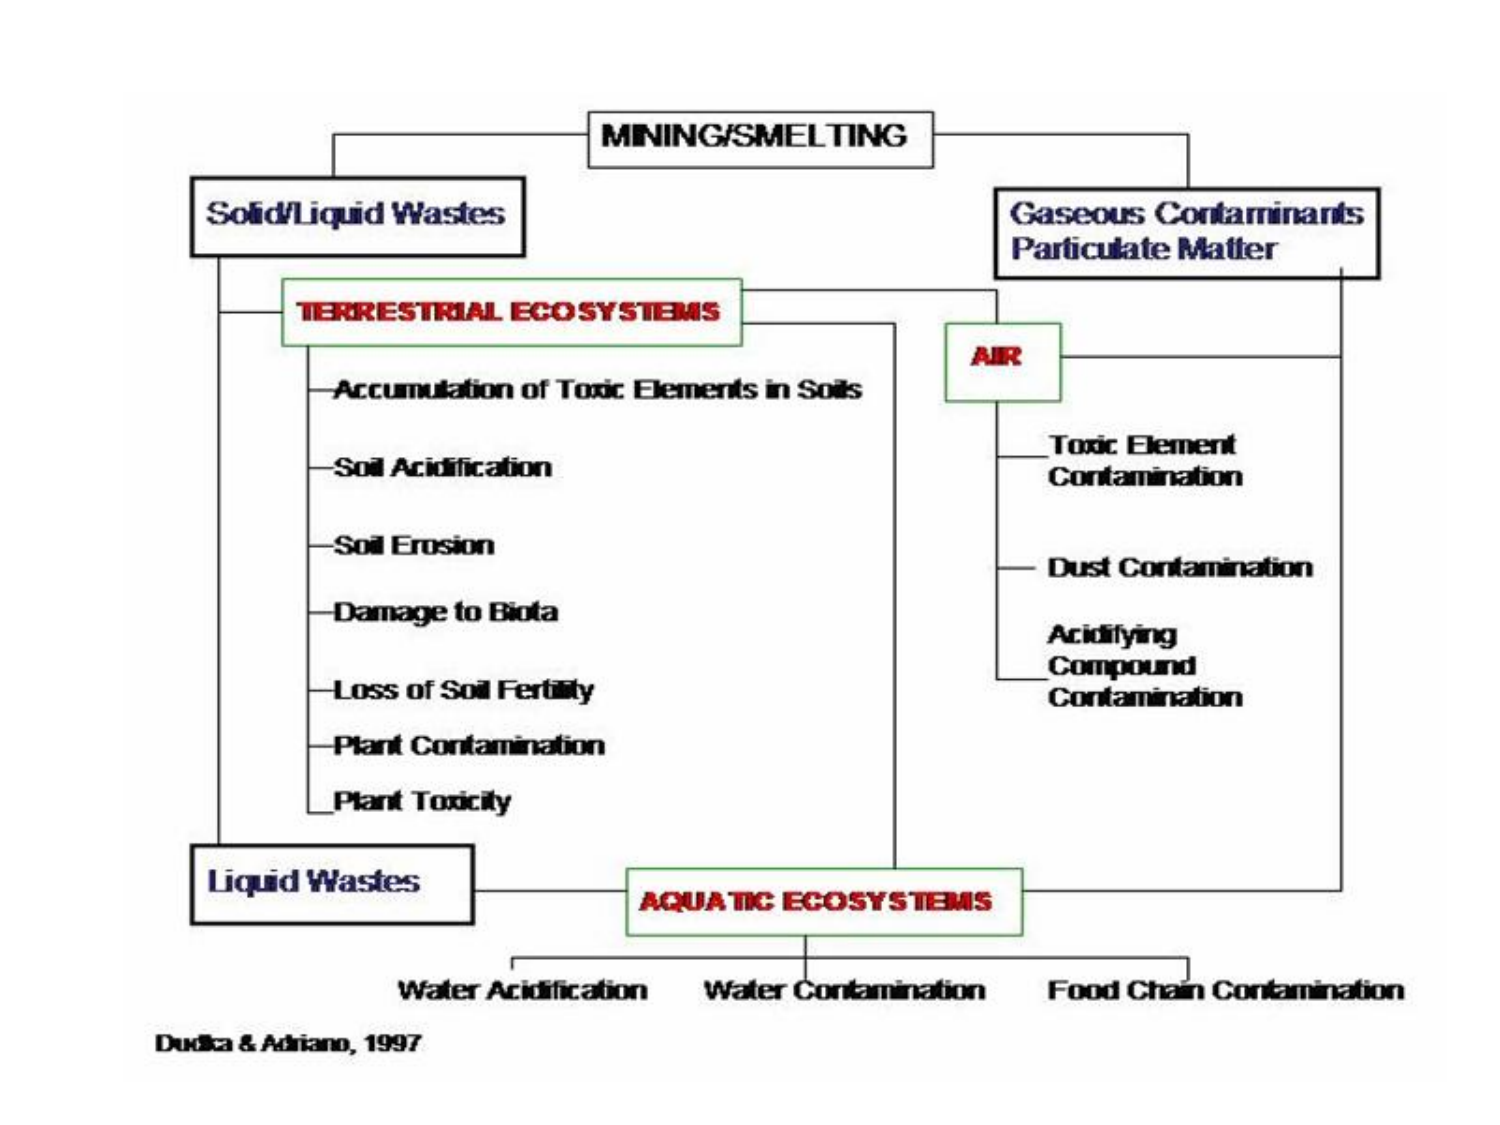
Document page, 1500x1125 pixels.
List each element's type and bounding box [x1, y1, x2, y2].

picture [100, 77, 1448, 1089]
